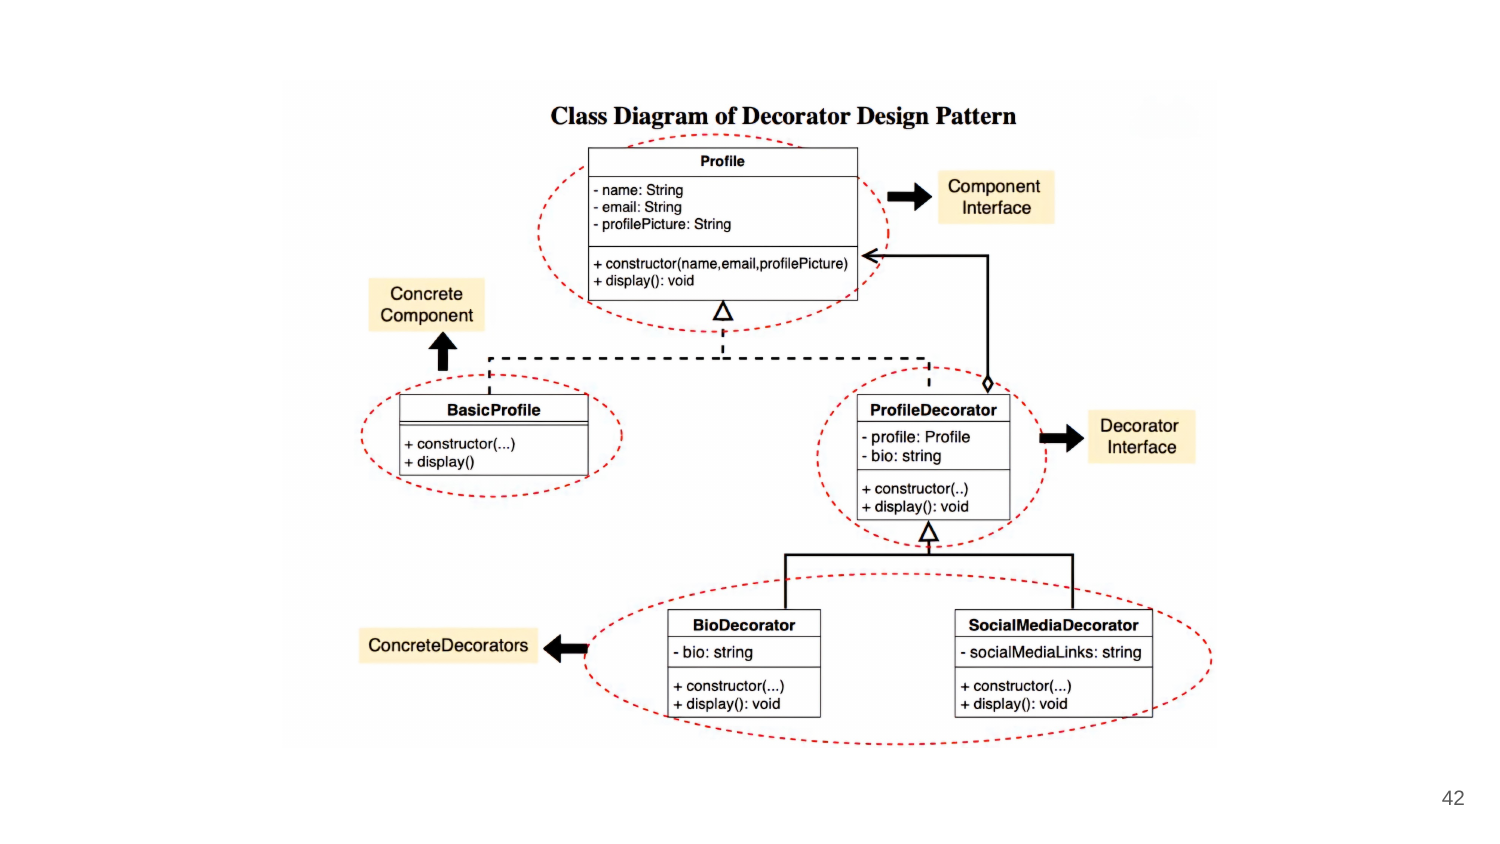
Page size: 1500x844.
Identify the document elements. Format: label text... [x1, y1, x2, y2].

slide_number ‹#› [1389, 764, 1480, 830]
picture [282, 80, 1218, 749]
